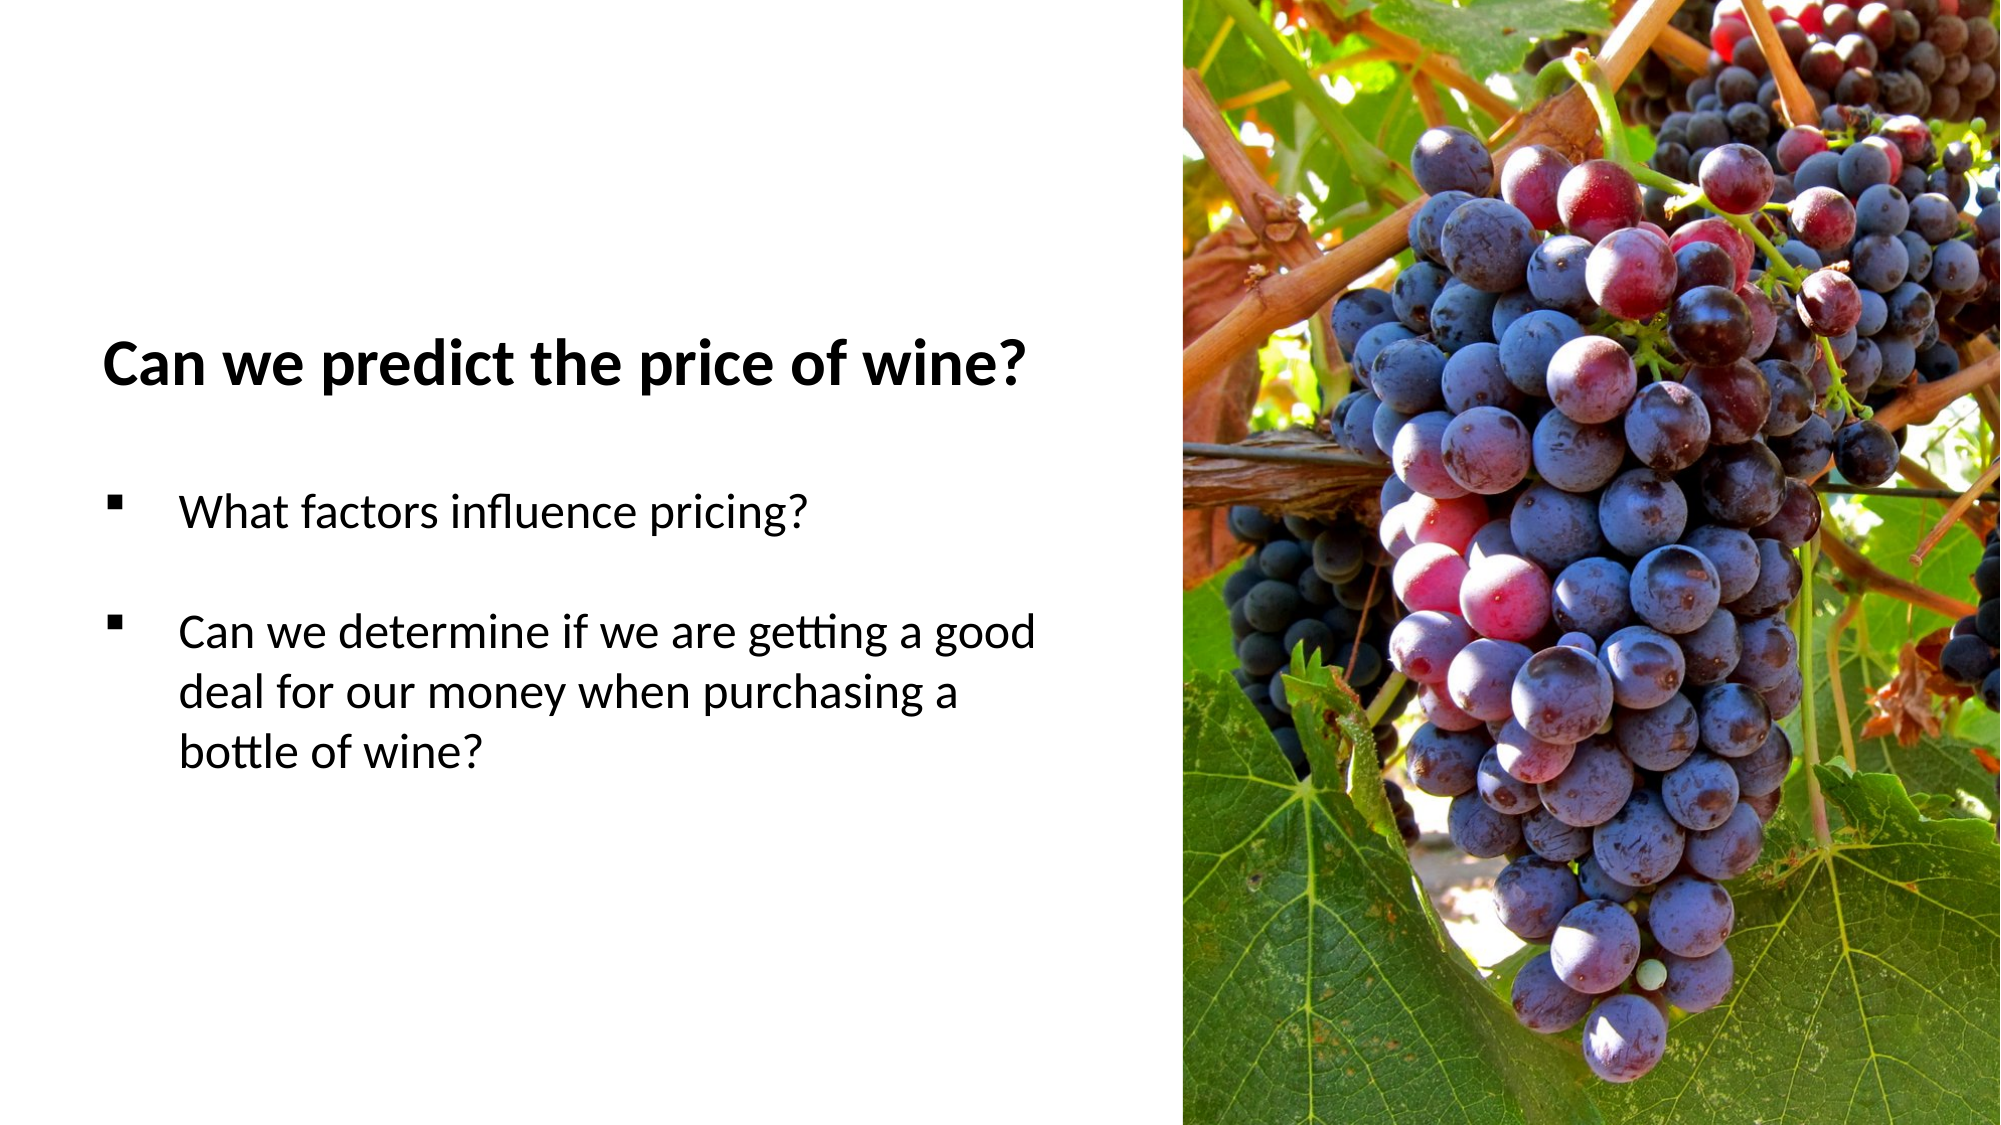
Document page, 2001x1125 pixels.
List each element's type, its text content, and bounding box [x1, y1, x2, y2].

picture [1182, 0, 2000, 1125]
text_box Can we predict the price of wine? What factors influence pricing? Can we determine if we are getting a good deal for our money when purchasing a bottle of wine? [88, 311, 1093, 786]
